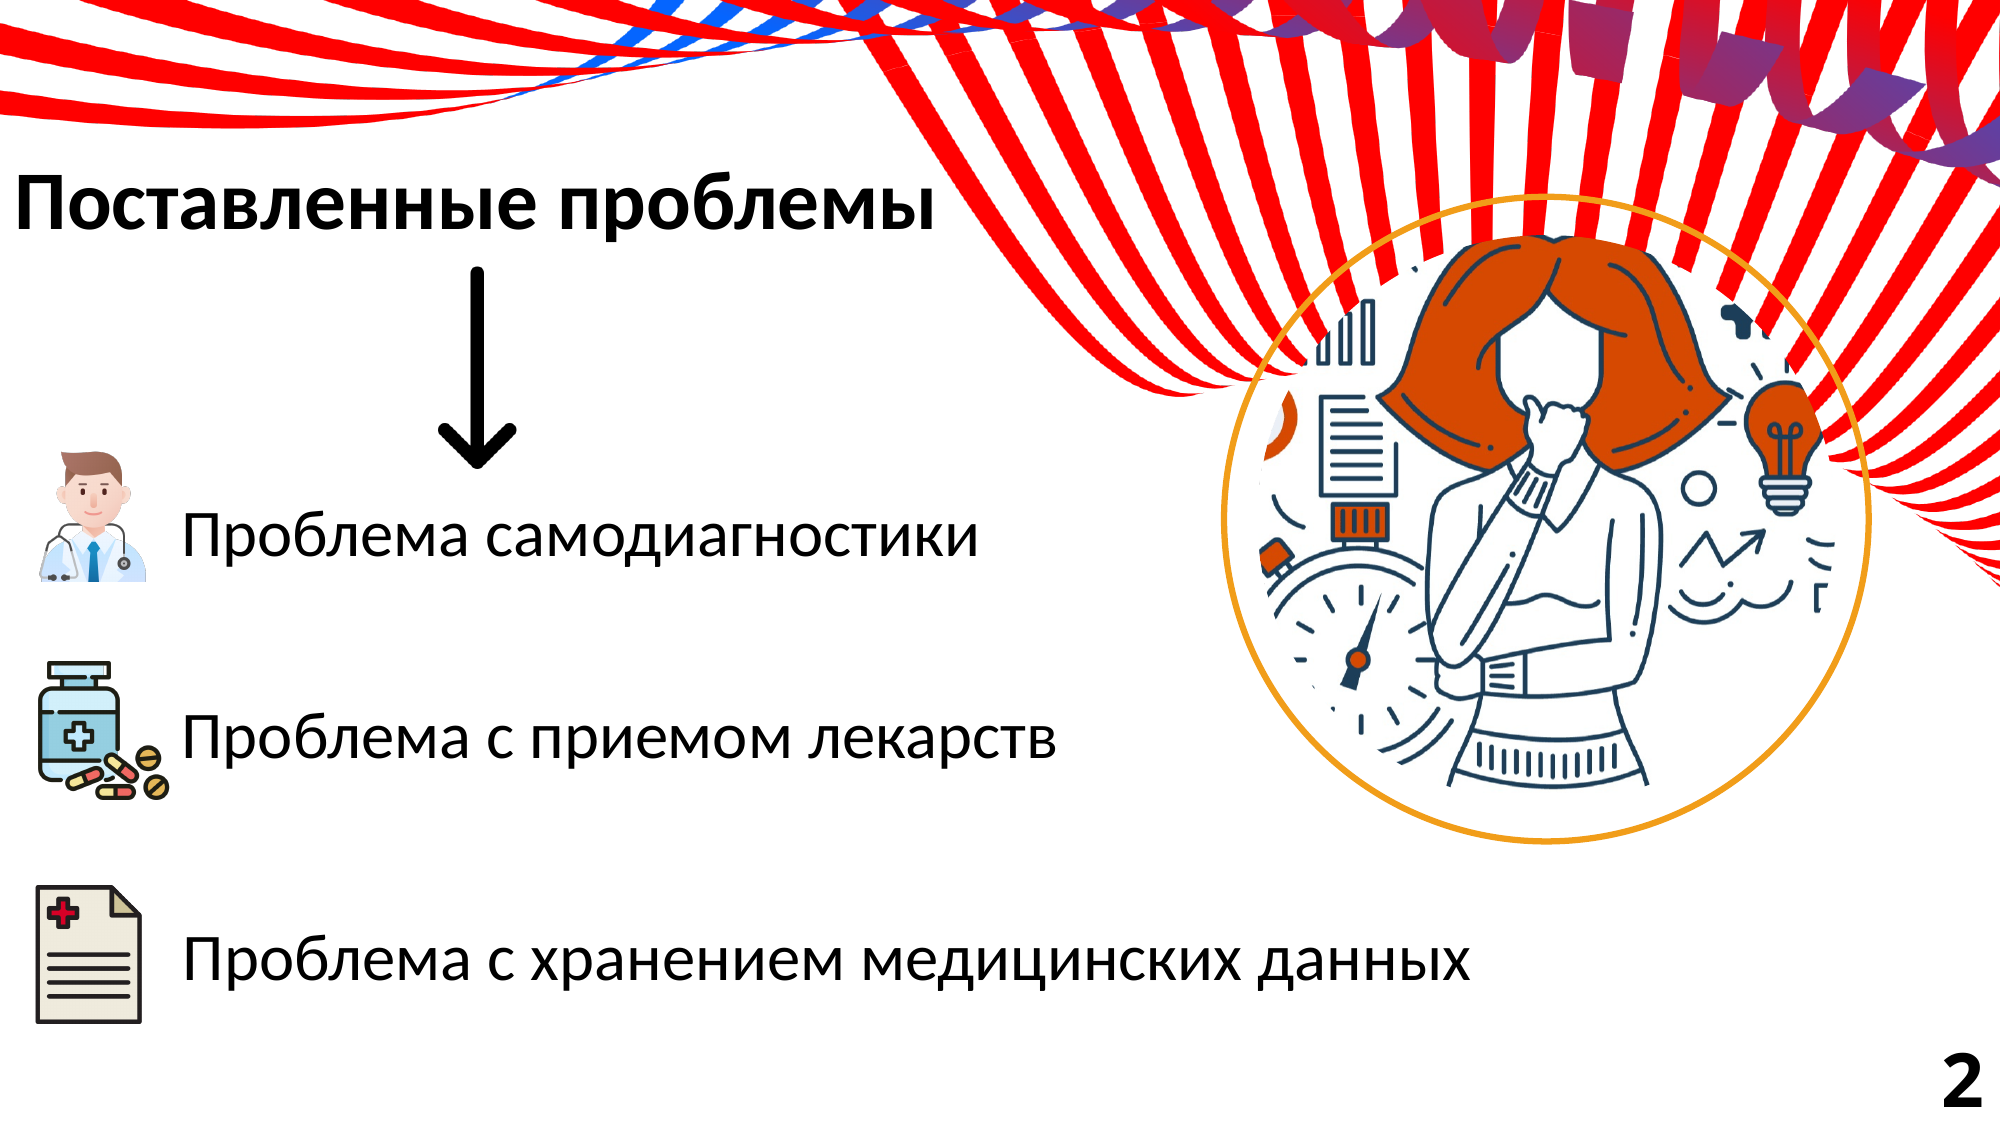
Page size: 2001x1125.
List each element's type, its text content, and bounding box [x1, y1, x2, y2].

text_box Поставленные проблемы [0, 139, 954, 254]
slide_number 2 [1910, 1029, 2000, 1125]
text_box Проблема самодиагностики [166, 481, 997, 577]
text_box Проблема с приемом лекарств [173, 684, 1075, 780]
picture [0, 0, 2000, 1125]
text_box Проблема с хранением медицинских данных [168, 906, 1489, 1001]
